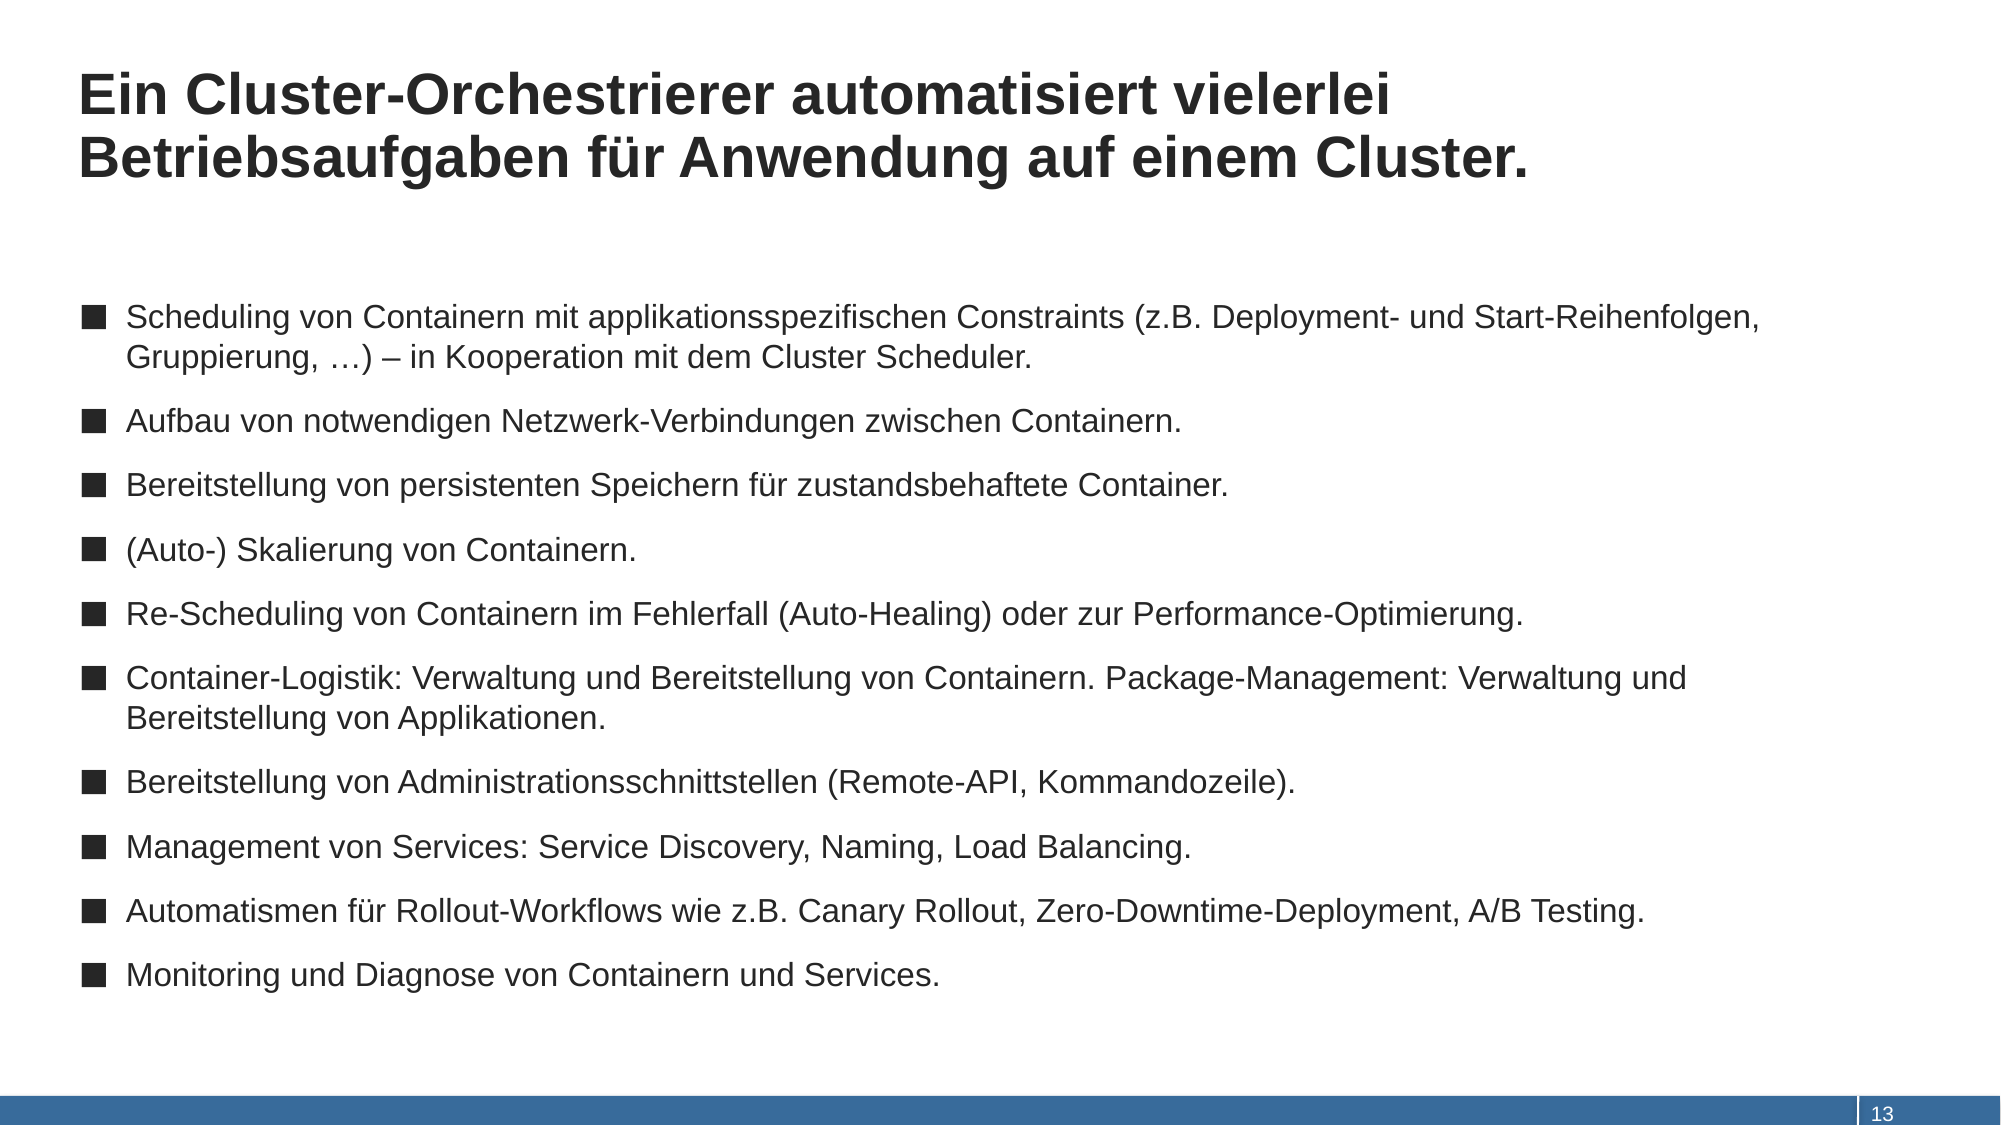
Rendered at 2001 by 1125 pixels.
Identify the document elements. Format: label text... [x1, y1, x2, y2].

title Ein Cluster-Orchestrierer automatisiert vielerlei Betriebsaufgaben für Anwendung auf einem Cluster. [63, 56, 1896, 220]
list Scheduling von Containern mit applikationsspezifischen Constraints (z.B. Deployment- und Start-Reihenfolgen, Gruppierung, …) – in Kooperation mit dem Cluster Scheduler. Aufbau von notwendigen Netzwerk-Verbindungen zwischen Containern. Bereitstellung von persistenten Speichern für zustandsbehaftete Container. (Auto-) Skalierung von Containern. Re-Scheduling von Containern im Fehlerfall (Auto-Healing) oder zur Performance-Optimierung. Container-Logistik: Verwaltung und Bereitstellung von Containern. Package-Management: Verwaltung und Bereitstellung von Applikationen. Bereitstellung von Administrationsschnittstellen (Remote-API, Kommandozeile). Management von Services: Service Discovery, Naming, Load Balancing. Automatismen für Rollout-Workflows wie z.B. Canary Rollout, Zero-Downtime-Deployment, A/B Testing. Monitoring und Diagnose von Containern und Services. [63, 287, 1896, 1069]
slide_number 13 [1870, 1073, 1988, 1125]
